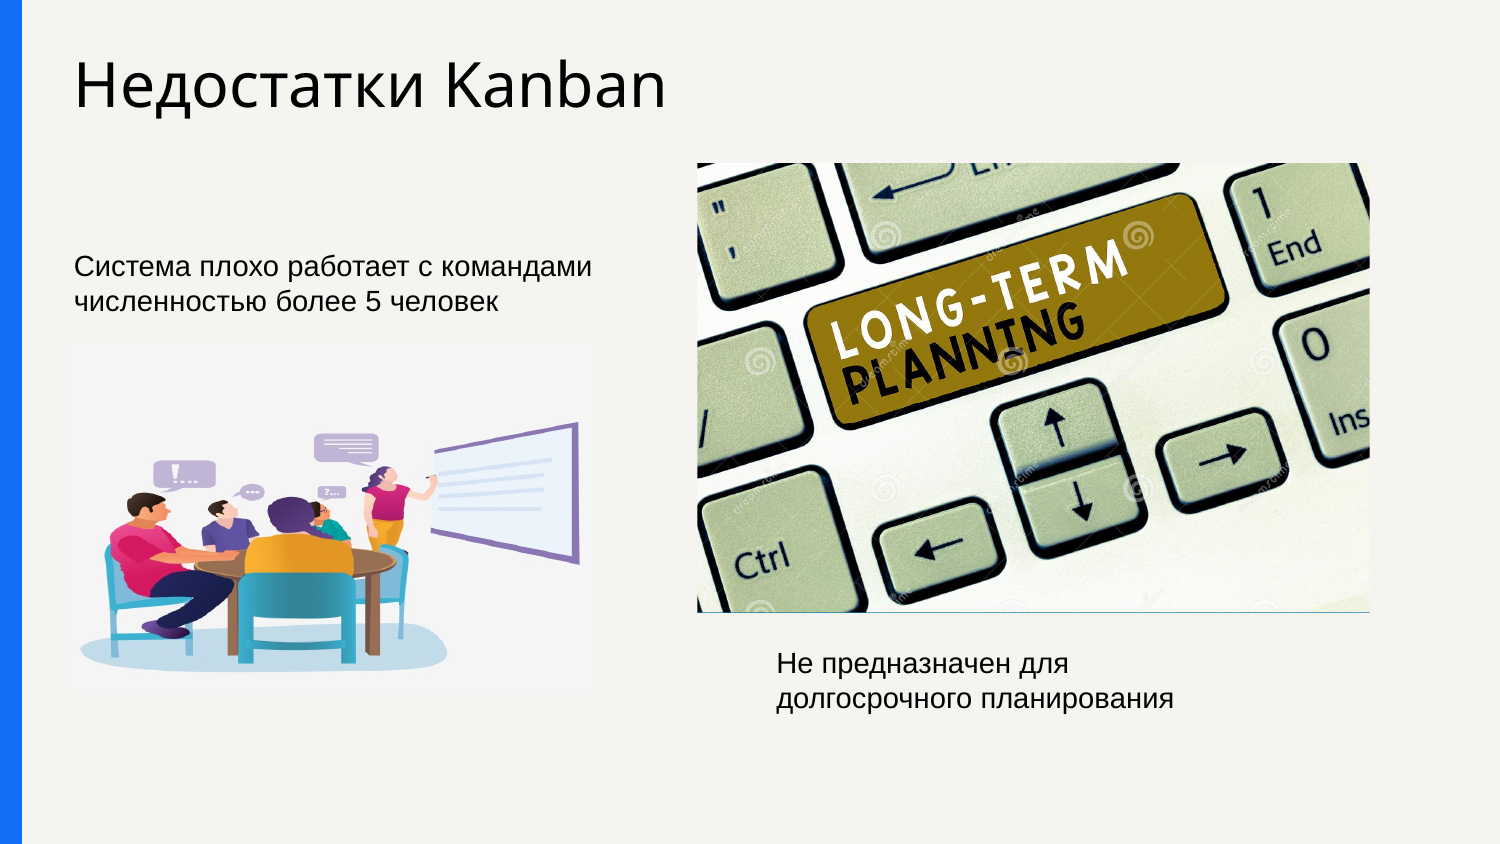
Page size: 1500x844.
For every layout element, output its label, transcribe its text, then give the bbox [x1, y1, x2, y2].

picture [697, 163, 1370, 613]
text_box Система плохо работает с командами численностью более 5 человек [58, 240, 618, 325]
text_box [0, 0, 22, 844]
title Недостатки Kanban [59, 29, 1053, 183]
text_box Не предназначен для долгосрочного планирования [761, 637, 1282, 722]
picture [71, 342, 592, 693]
